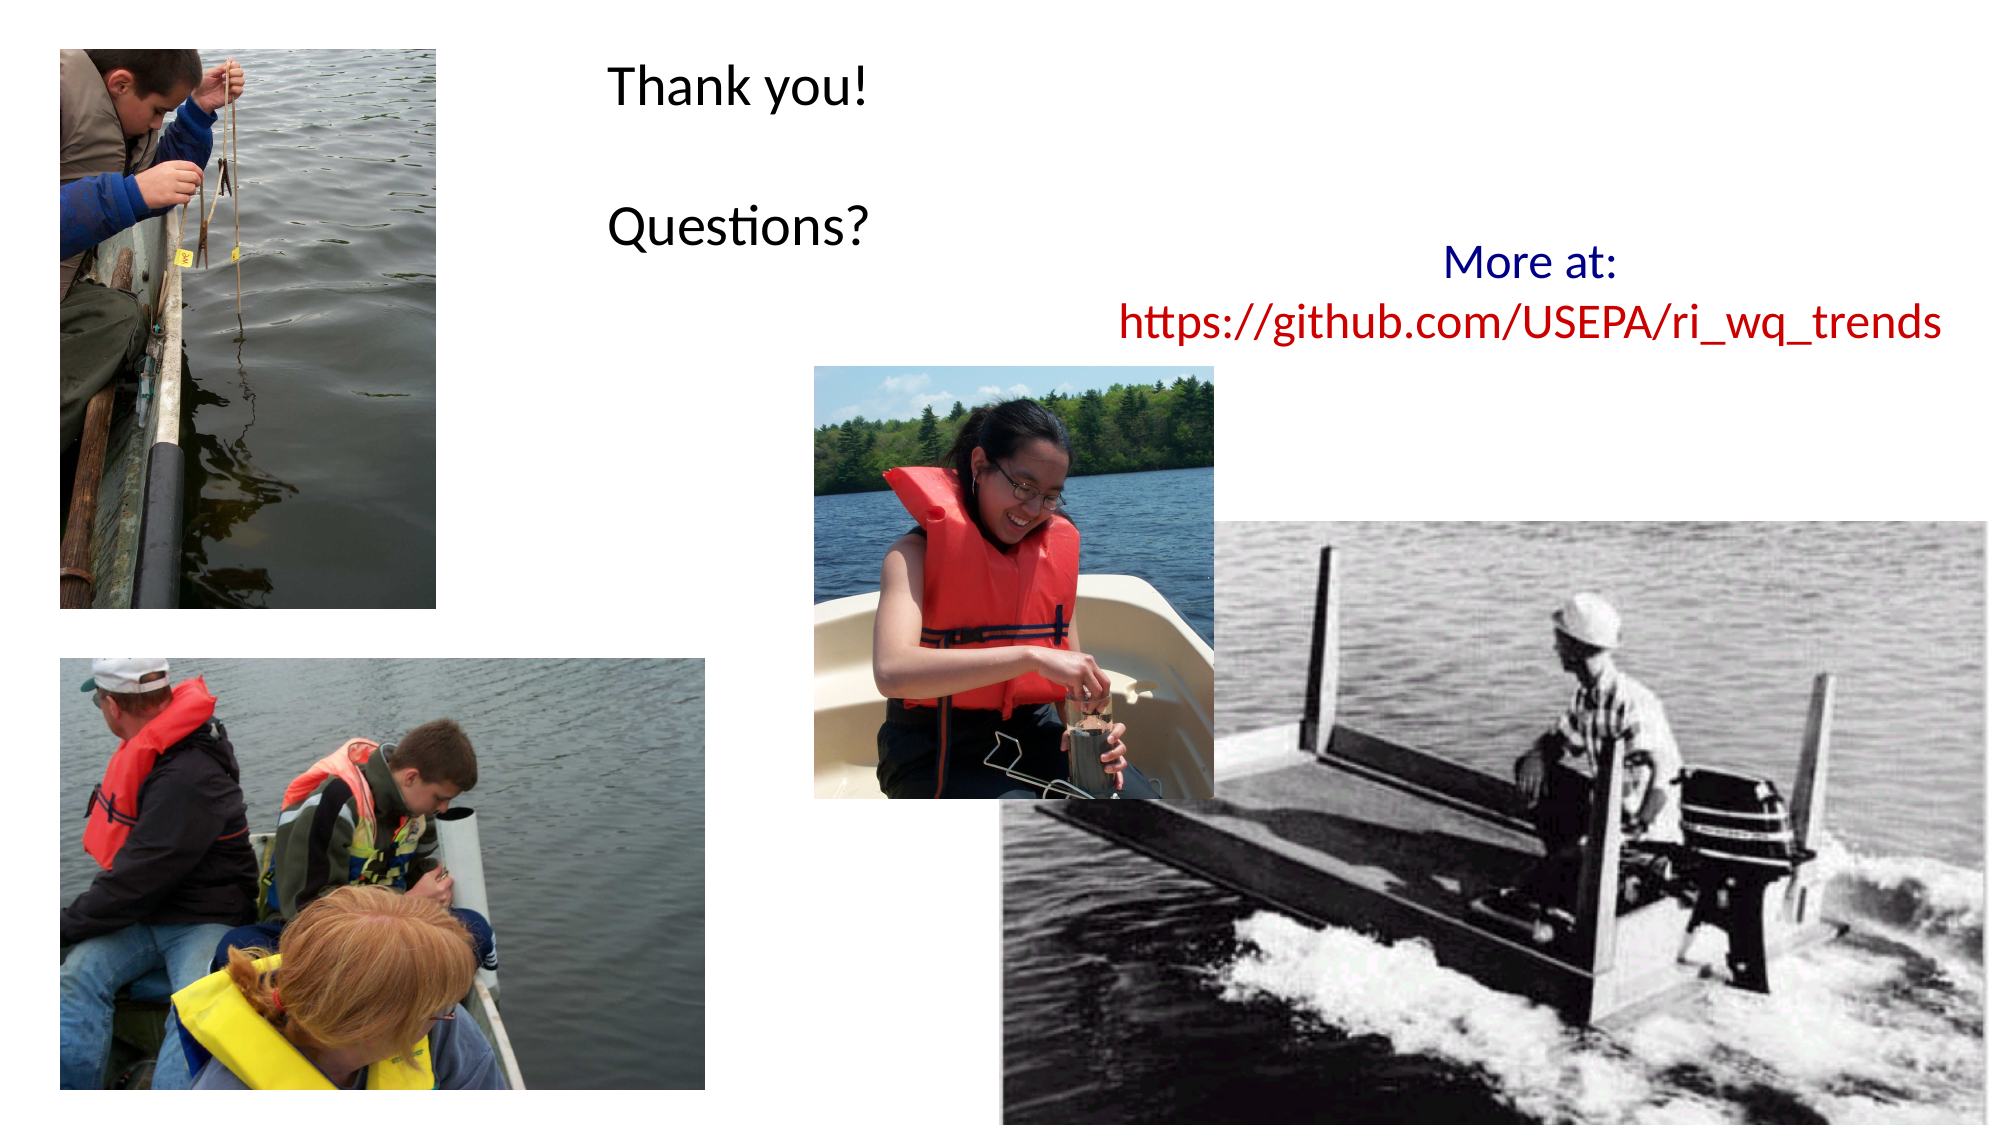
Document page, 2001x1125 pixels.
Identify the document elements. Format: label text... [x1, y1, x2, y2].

text_box Thank you to the hundreds of volunteers Thank you! Questions? [0, 0, 1563, 265]
text_box More at: https://github.com/USEPA/ri_wq_trends [1071, 221, 1990, 356]
picture [814, 366, 1990, 1125]
picture [60, 49, 436, 609]
picture [60, 658, 705, 1090]
